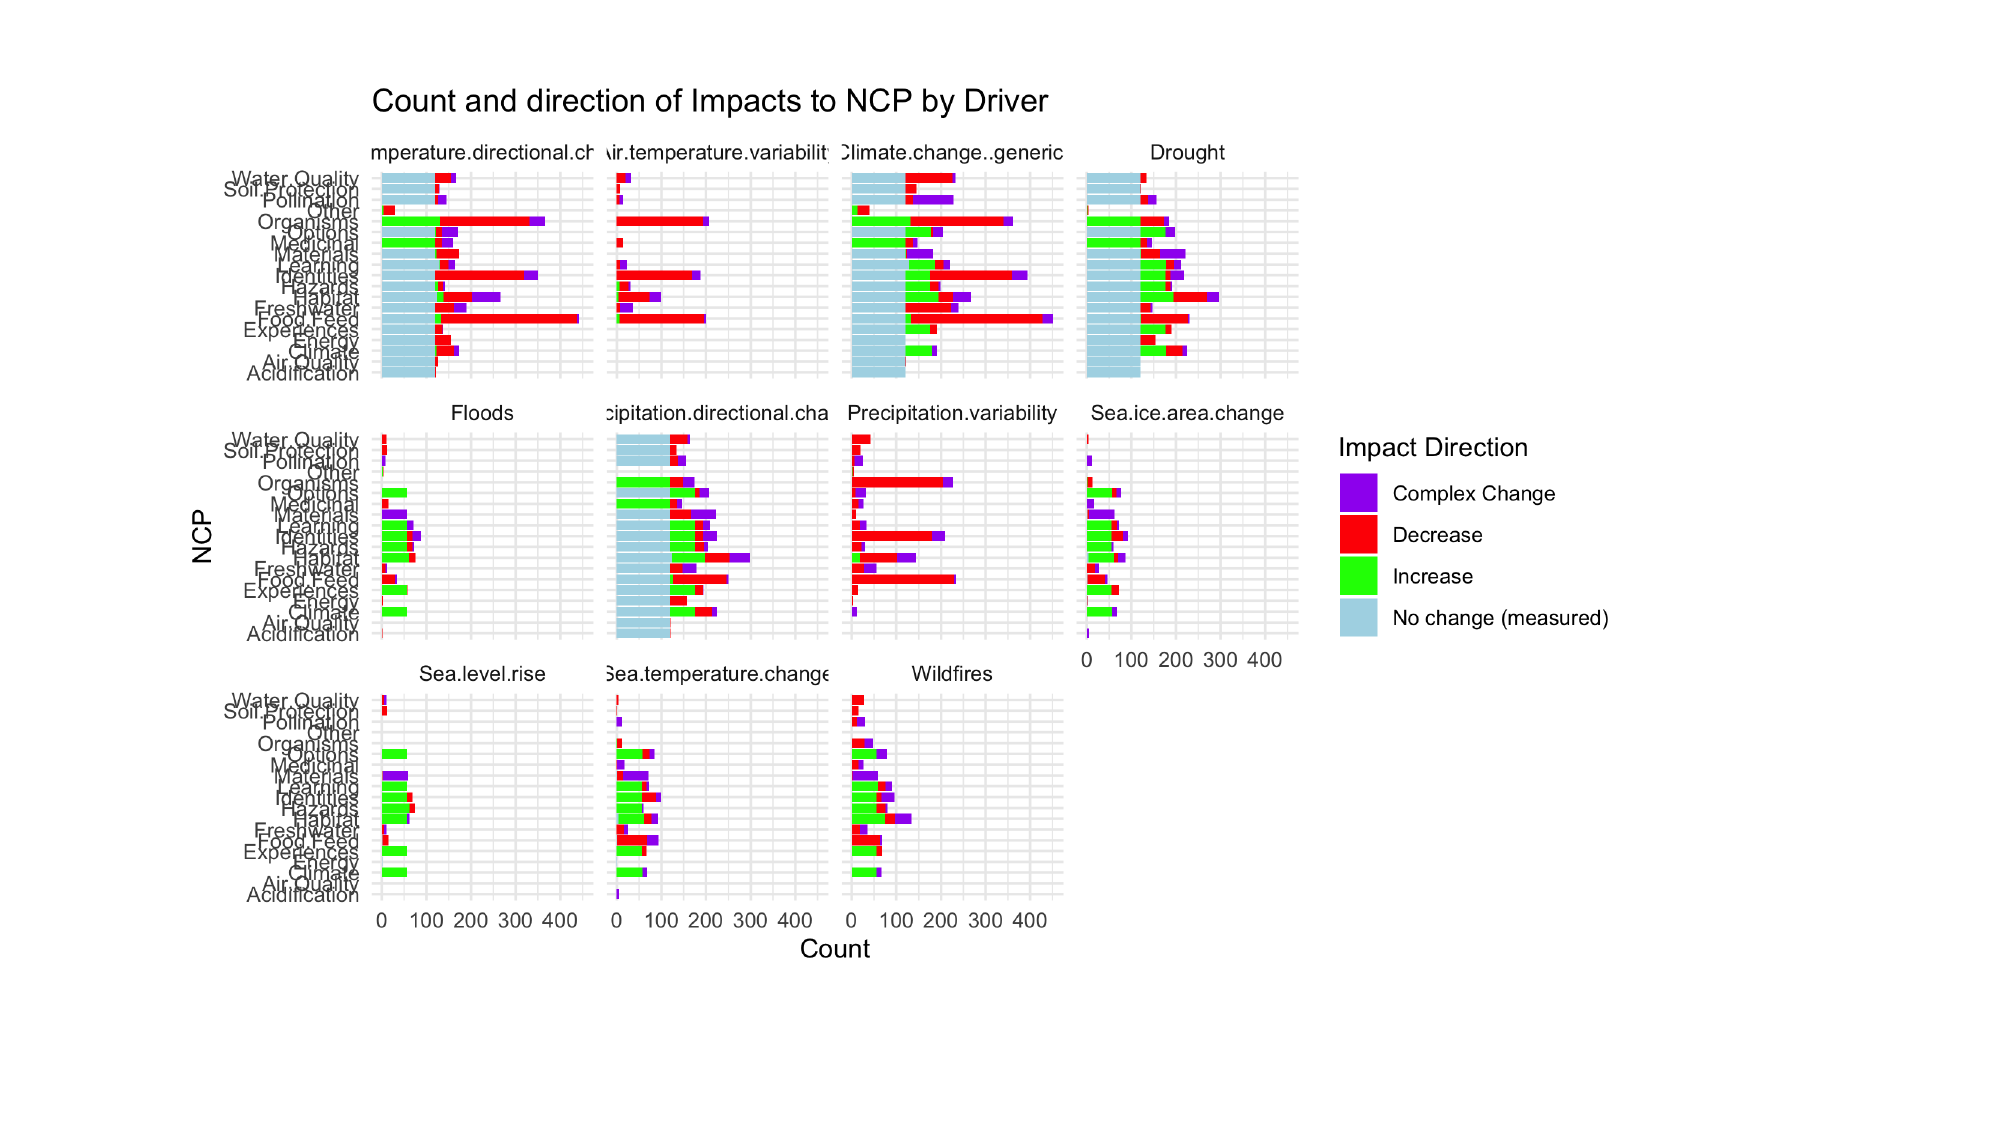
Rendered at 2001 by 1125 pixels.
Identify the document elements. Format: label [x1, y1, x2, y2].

list [179, 74, 1635, 976]
